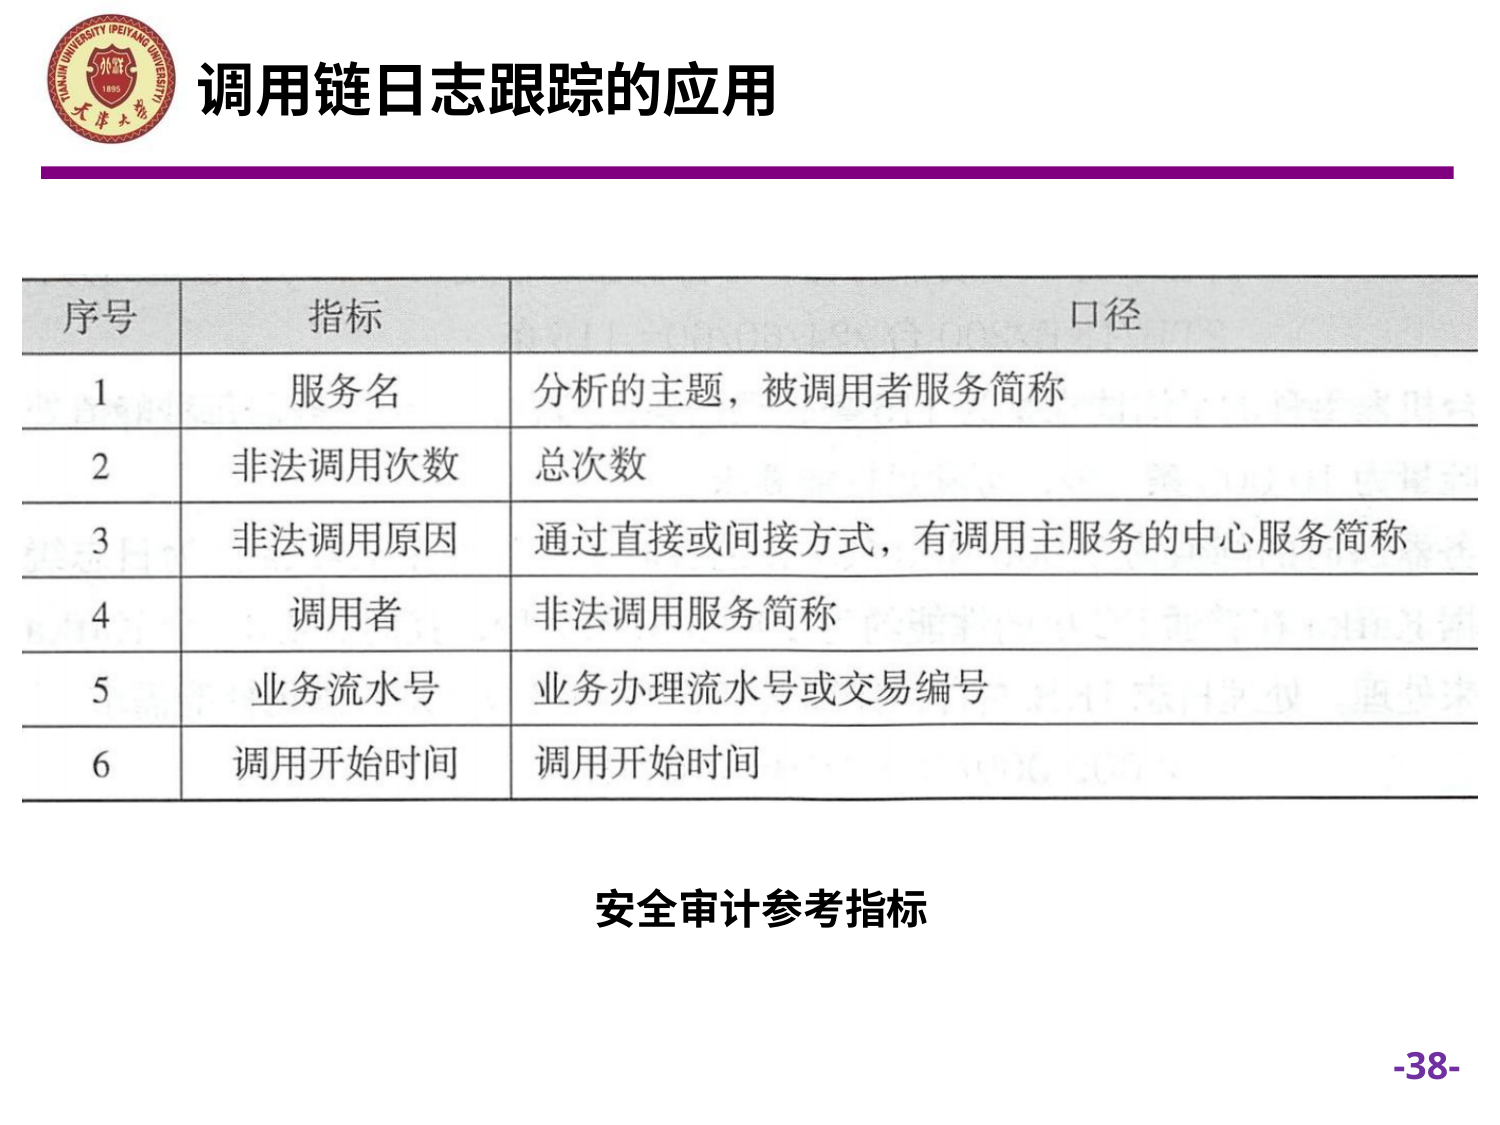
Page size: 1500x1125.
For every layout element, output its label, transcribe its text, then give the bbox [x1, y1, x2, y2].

picture [22, 274, 1478, 805]
text_box 安全审计参考指标 [474, 875, 1049, 940]
picture [0, 0, 211, 159]
text_box 调用链日志跟踪的应用 [91, 45, 885, 201]
